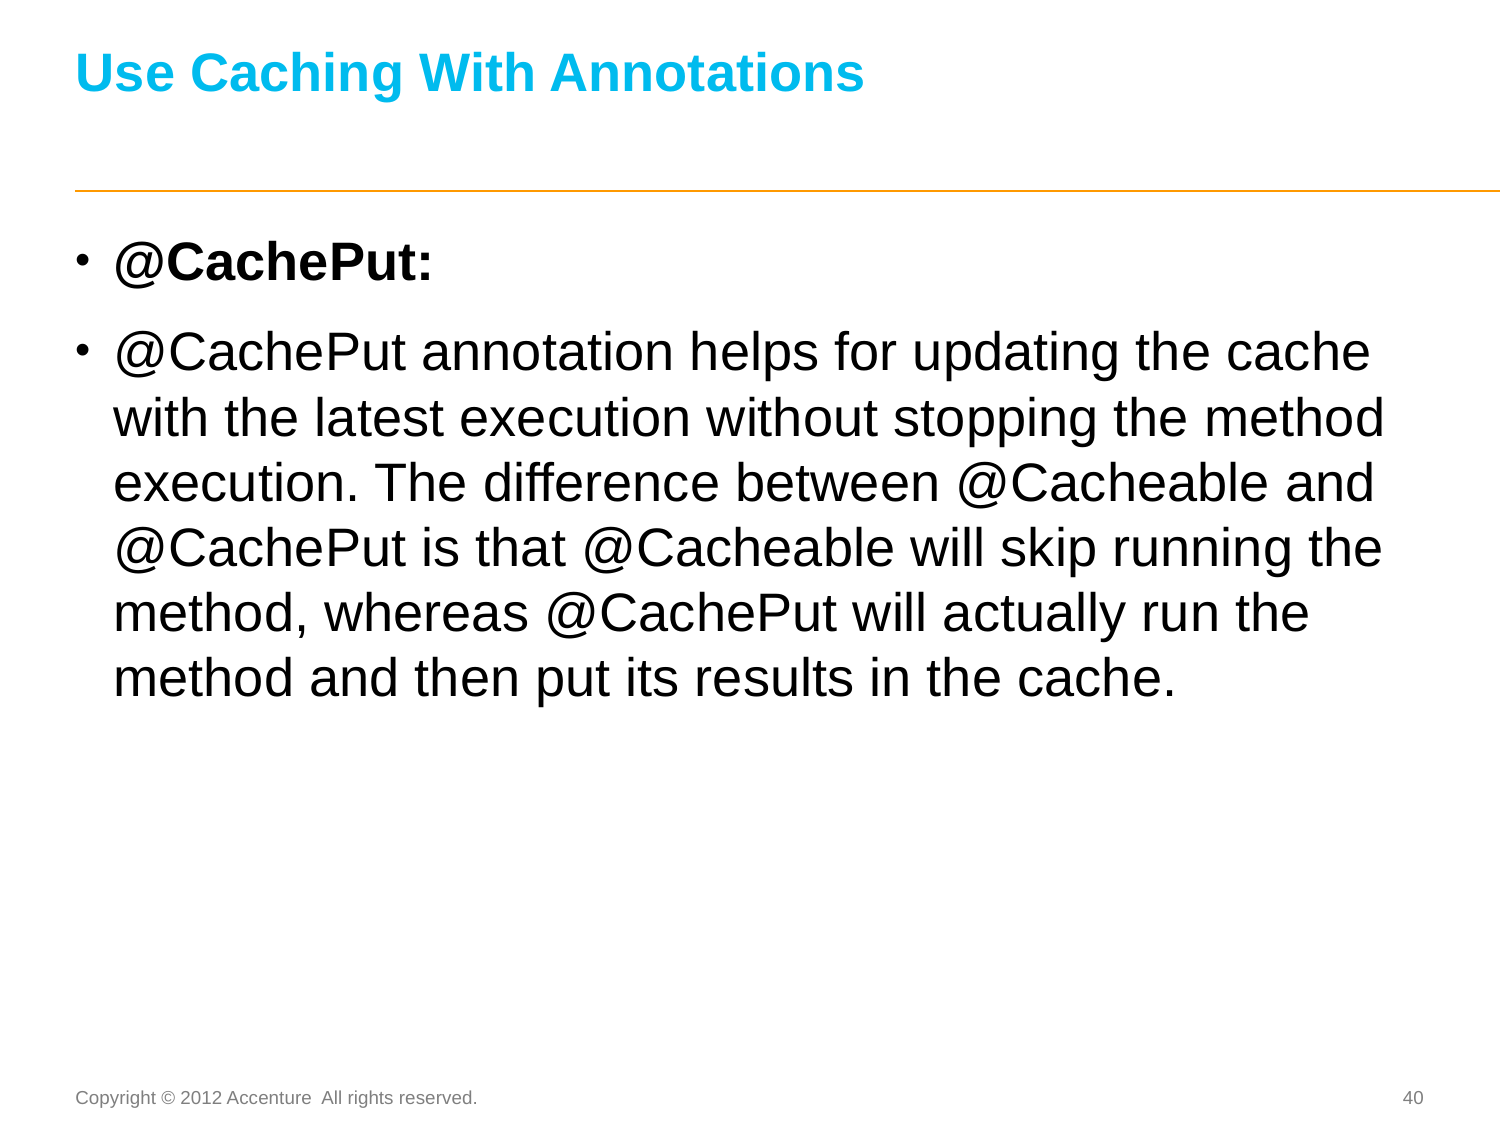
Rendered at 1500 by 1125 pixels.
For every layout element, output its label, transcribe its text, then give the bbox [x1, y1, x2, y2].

list @CachePut: @CachePut annotation helps for updating the cache with the latest execution without stopping the method execution. The difference between @Cacheable and @CachePut is that @Cacheable will skip running the method, whereas @CachePut will actually run the method and then put its results in the cache. [75, 226, 1425, 1018]
title Use Caching With Annotations [75, 27, 1422, 157]
